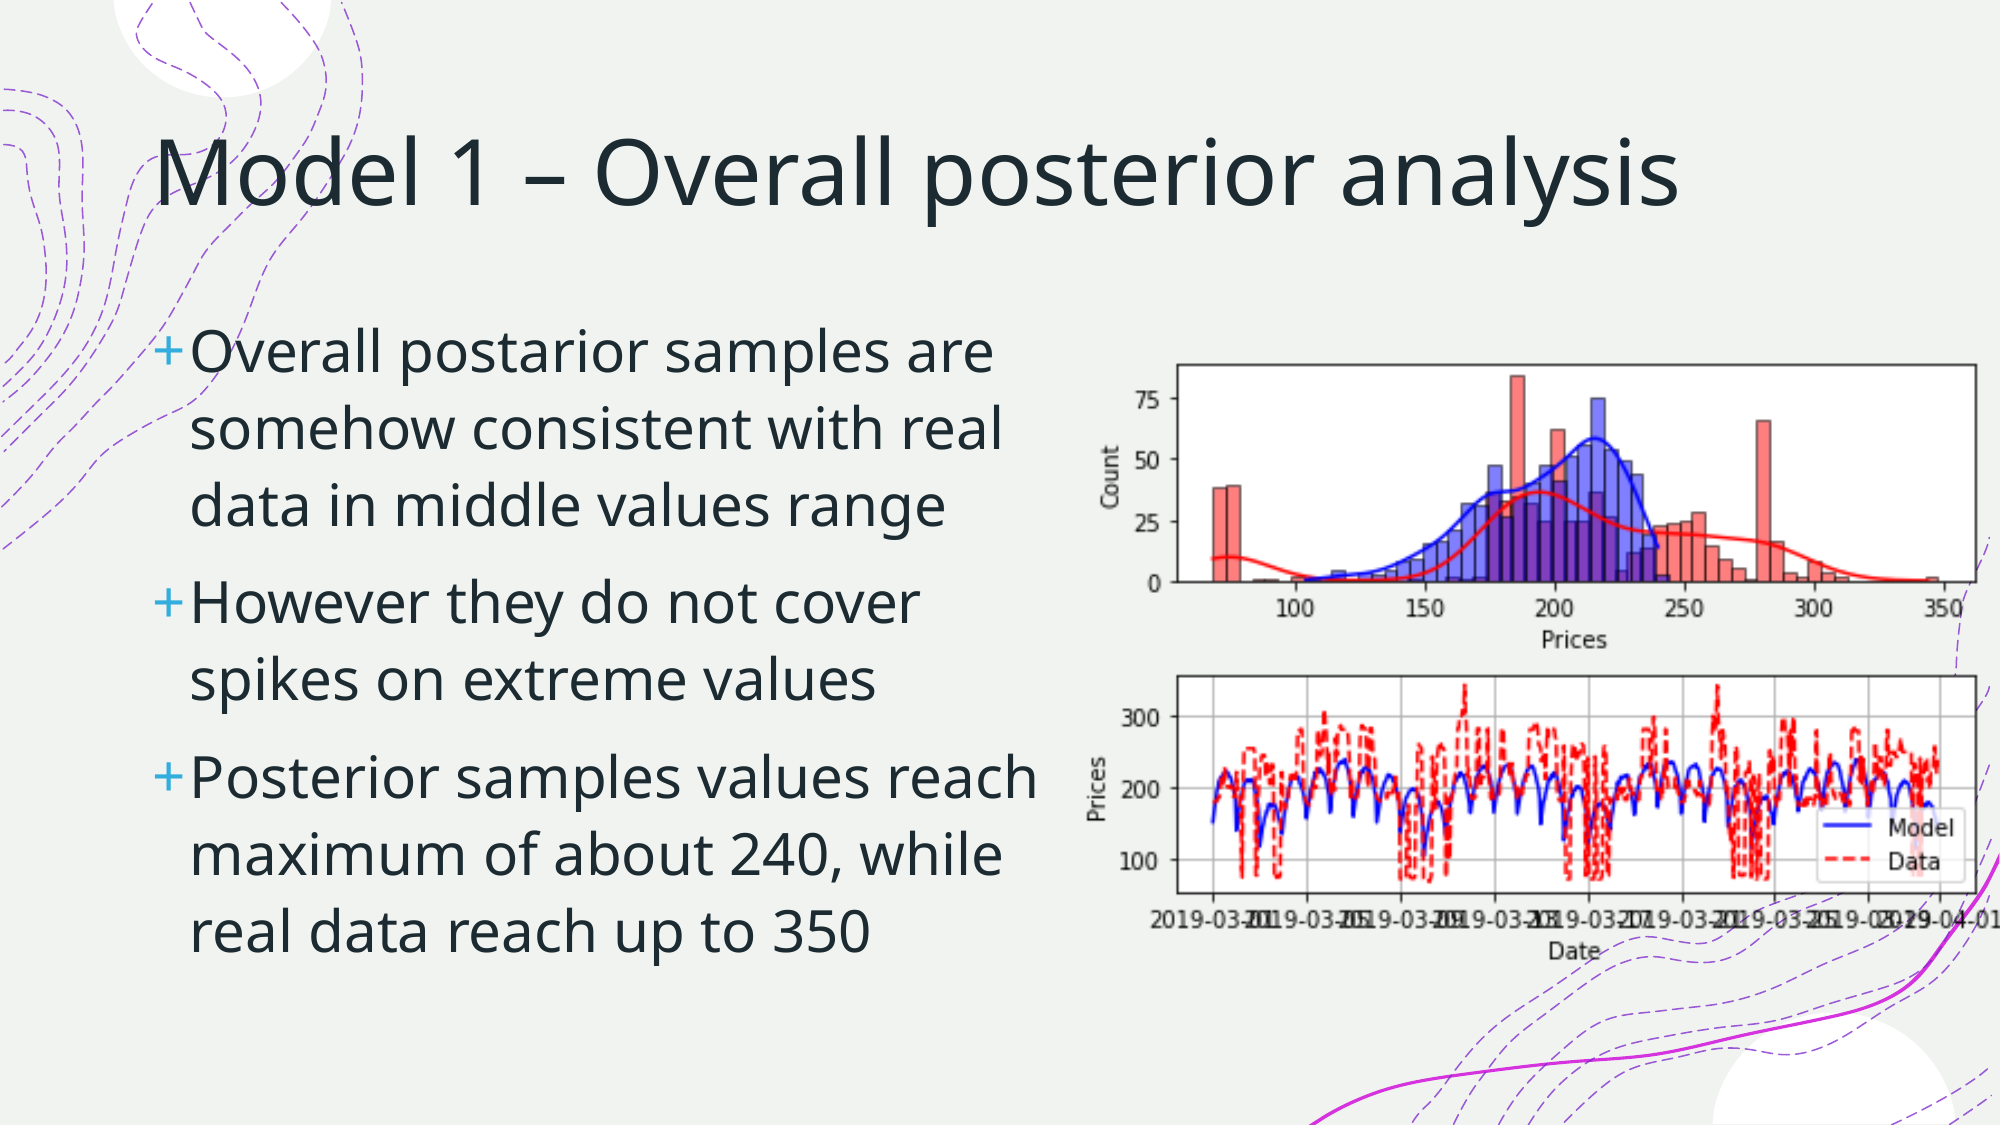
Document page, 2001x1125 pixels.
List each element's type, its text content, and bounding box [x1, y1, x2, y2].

list Overall postarior samples are somehow consistent with real data in middle values range However they do not cover spikes on extreme values Posterior samples values reach maximum of about 240, while real data reach up to 350 [137, 299, 1083, 1014]
picture [1072, 351, 2000, 978]
title Model 1 – Overall posterior analysis [137, 59, 1863, 278]
